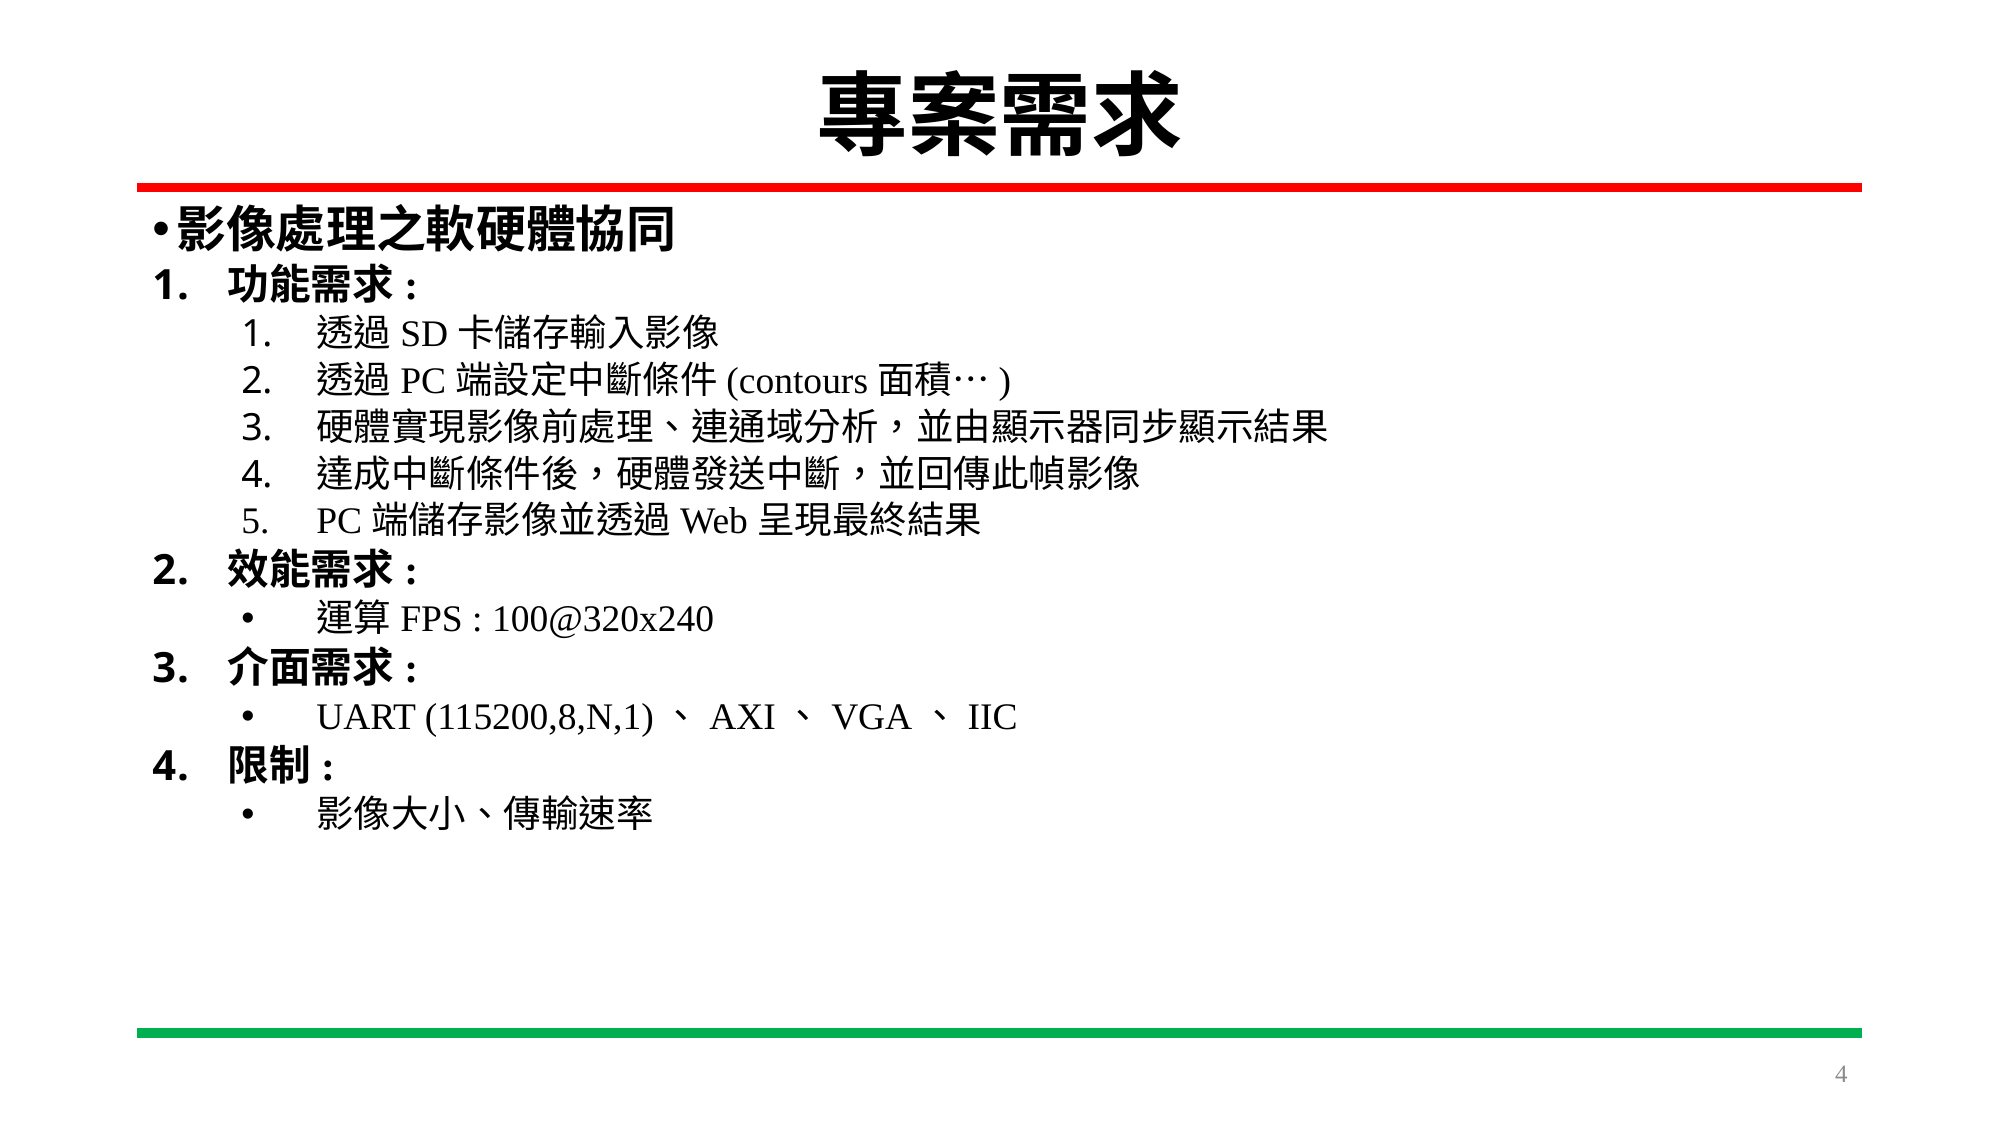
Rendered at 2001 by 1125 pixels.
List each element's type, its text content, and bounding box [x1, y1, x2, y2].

list 影像處理之軟硬體協同 [137, 197, 713, 255]
slide_number 4 [1412, 1042, 1863, 1103]
title 專案需求 [137, 59, 1863, 178]
text_box 功能需求: 透過SD卡儲存輸入影像 透過PC端設定中斷條件(contours面積…) 硬體實現影像前處理、連通域分析，並由顯示器同步顯示結果 達成中斷條件後，硬體發送中斷，並回傳此幀影像 PC端儲存影像並透過Web呈現最終結果 效能需求: 運算FPS : 100@320x240 介面需求: UART (115200,8,N,1)、AXI、VGA、IIC 限制: 影像大小、傳輸速率 [137, 255, 1910, 1024]
